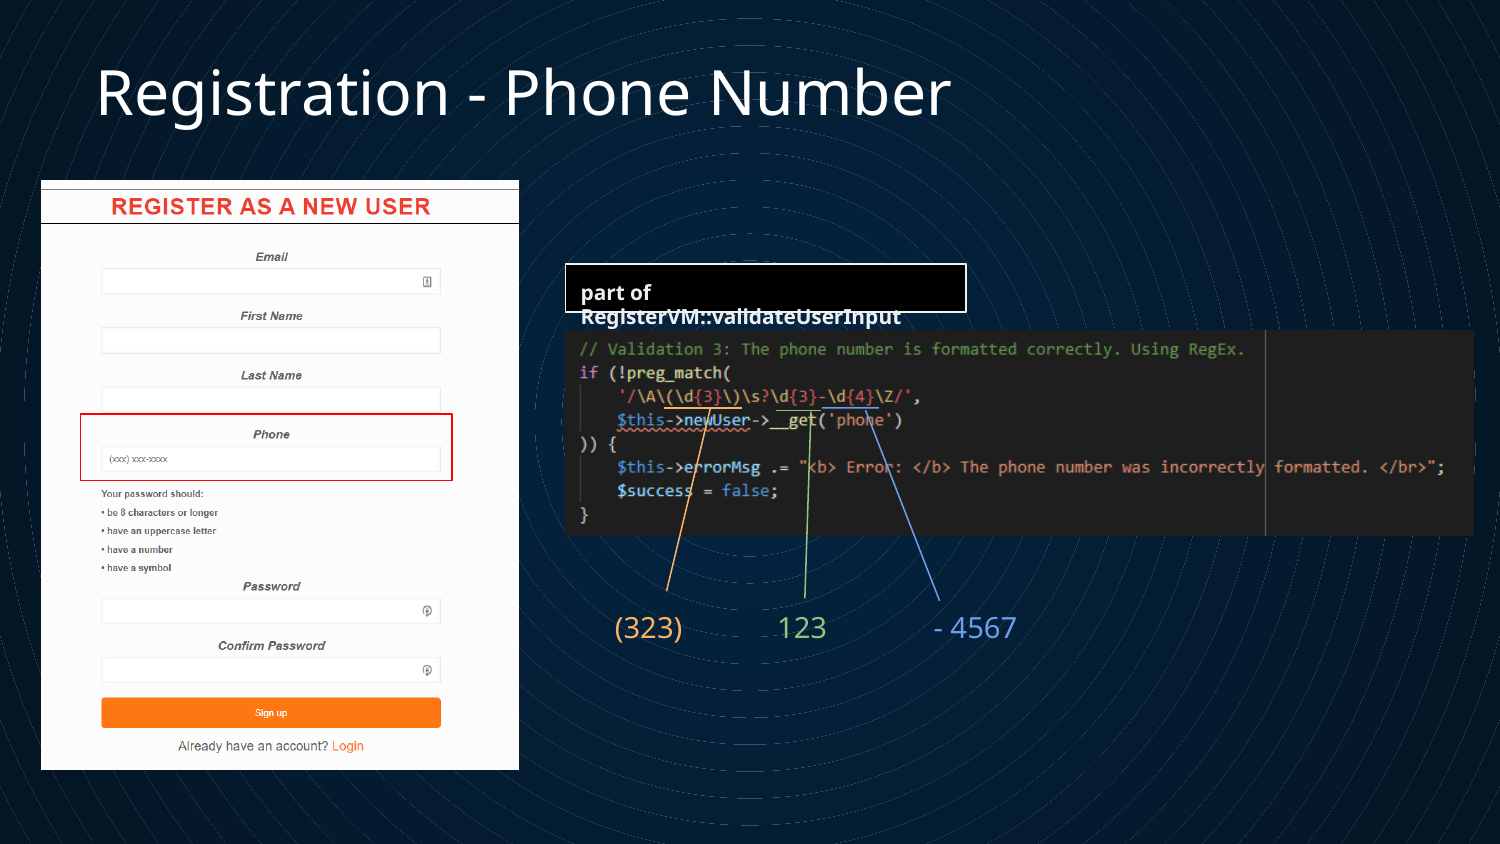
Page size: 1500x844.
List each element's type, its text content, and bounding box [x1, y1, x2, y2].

text_box (323) [599, 594, 726, 643]
text_box - 4567 [918, 594, 1045, 643]
title Registration - Phone Number [80, 43, 1396, 143]
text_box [804, 411, 812, 599]
picture [565, 330, 1474, 536]
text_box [865, 409, 940, 602]
text_box 123 [762, 594, 888, 643]
text_box part of RegisterVM::validateUserInput [565, 264, 967, 313]
picture [41, 180, 519, 770]
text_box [666, 408, 711, 592]
